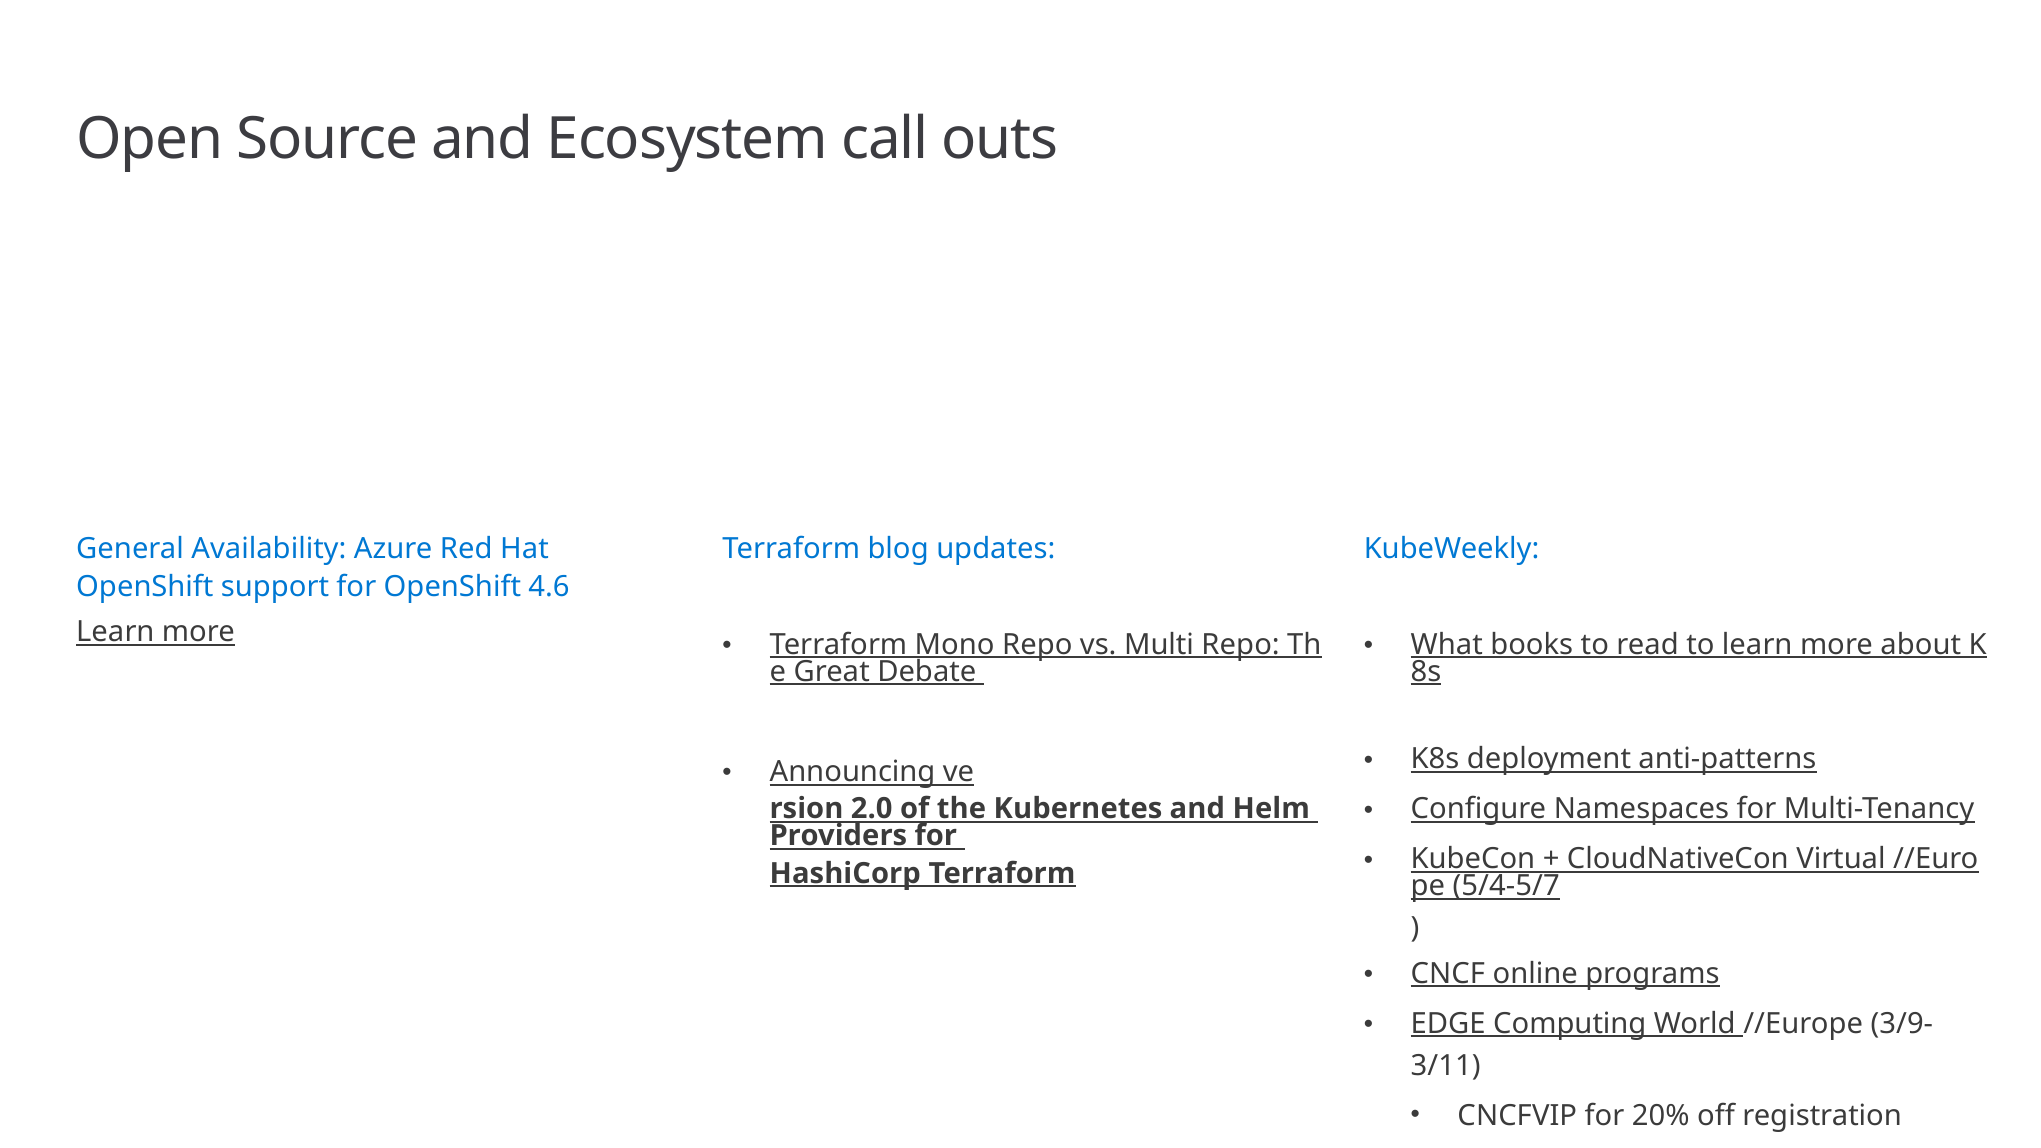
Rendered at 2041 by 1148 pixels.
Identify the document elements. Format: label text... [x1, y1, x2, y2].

list General Availability: Azure Red Hat OpenShift support for OpenShift 4.6 Learn more [76, 527, 682, 651]
list KubeWeekly: What books to read to learn more about K8s K8s deployment anti-patterns Configure Namespaces for Multi-Tenancy KubeCon + CloudNativeCon Virtual //Europe (5/4-5/7) CNCF online programs EDGE Computing World //Europe (3/9-3/11) CNCFVIP for 20% off registration [1363, 527, 1994, 1093]
list Terraform blog updates: Terraform Mono Repo vs. Multi Repo: The Great Debate Announcing version 2.0 of the Kubernetes and Helm Providers for HashiCorp Terraform [722, 527, 1329, 891]
title Open Source and Ecosystem call outs [76, 103, 1969, 172]
